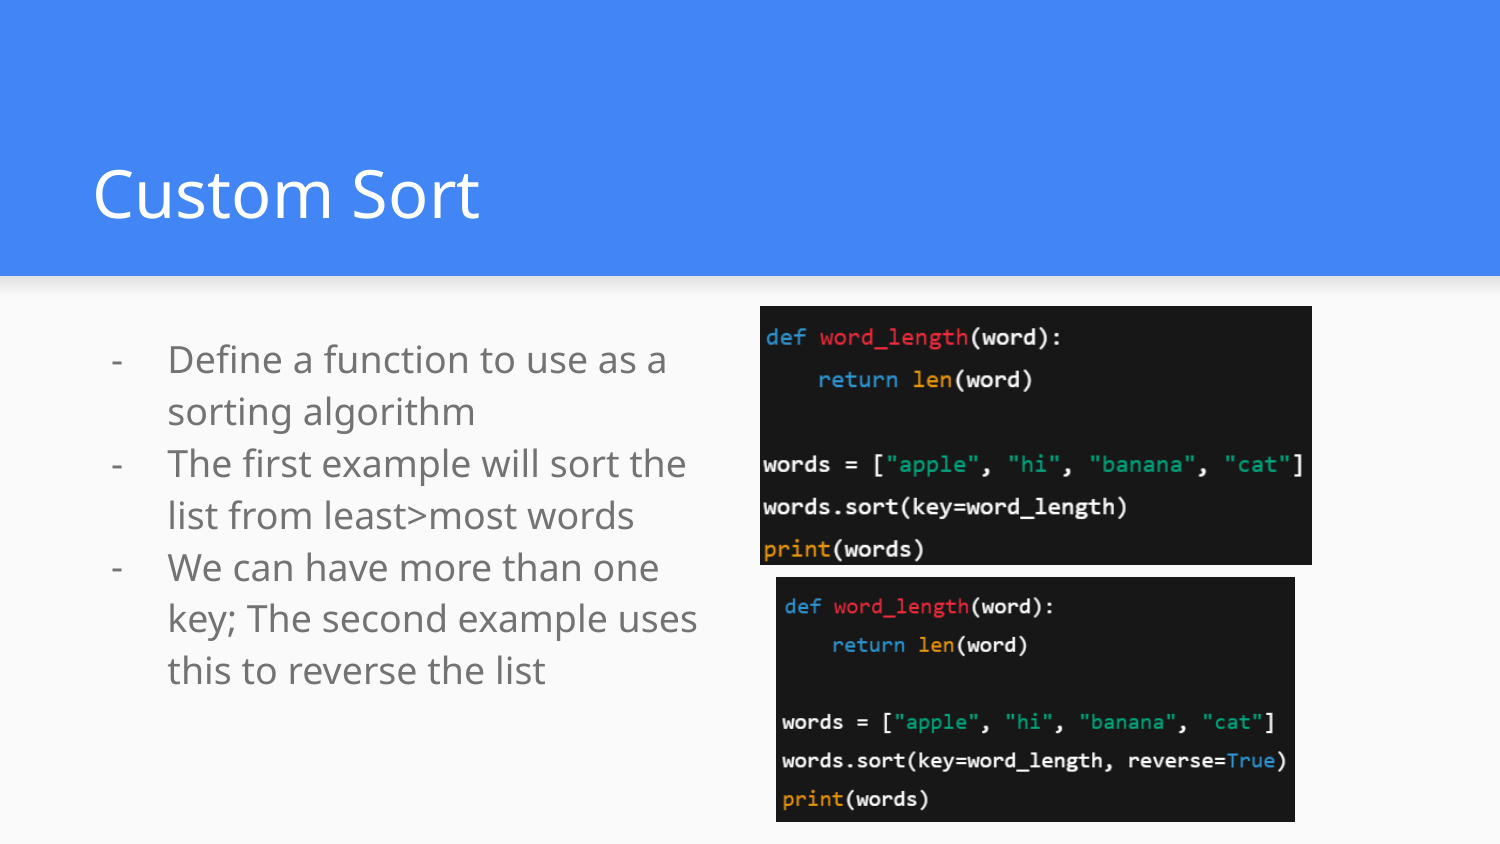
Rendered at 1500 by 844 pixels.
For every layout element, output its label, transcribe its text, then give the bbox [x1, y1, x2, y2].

list Define a function to use as a sorting algorithm The first example will sort the list from least>most words We can have more than one key; The second example uses this to reverse the list [77, 314, 715, 807]
picture [759, 306, 1312, 565]
title Custom Sort [77, 121, 1427, 248]
picture [776, 577, 1296, 823]
